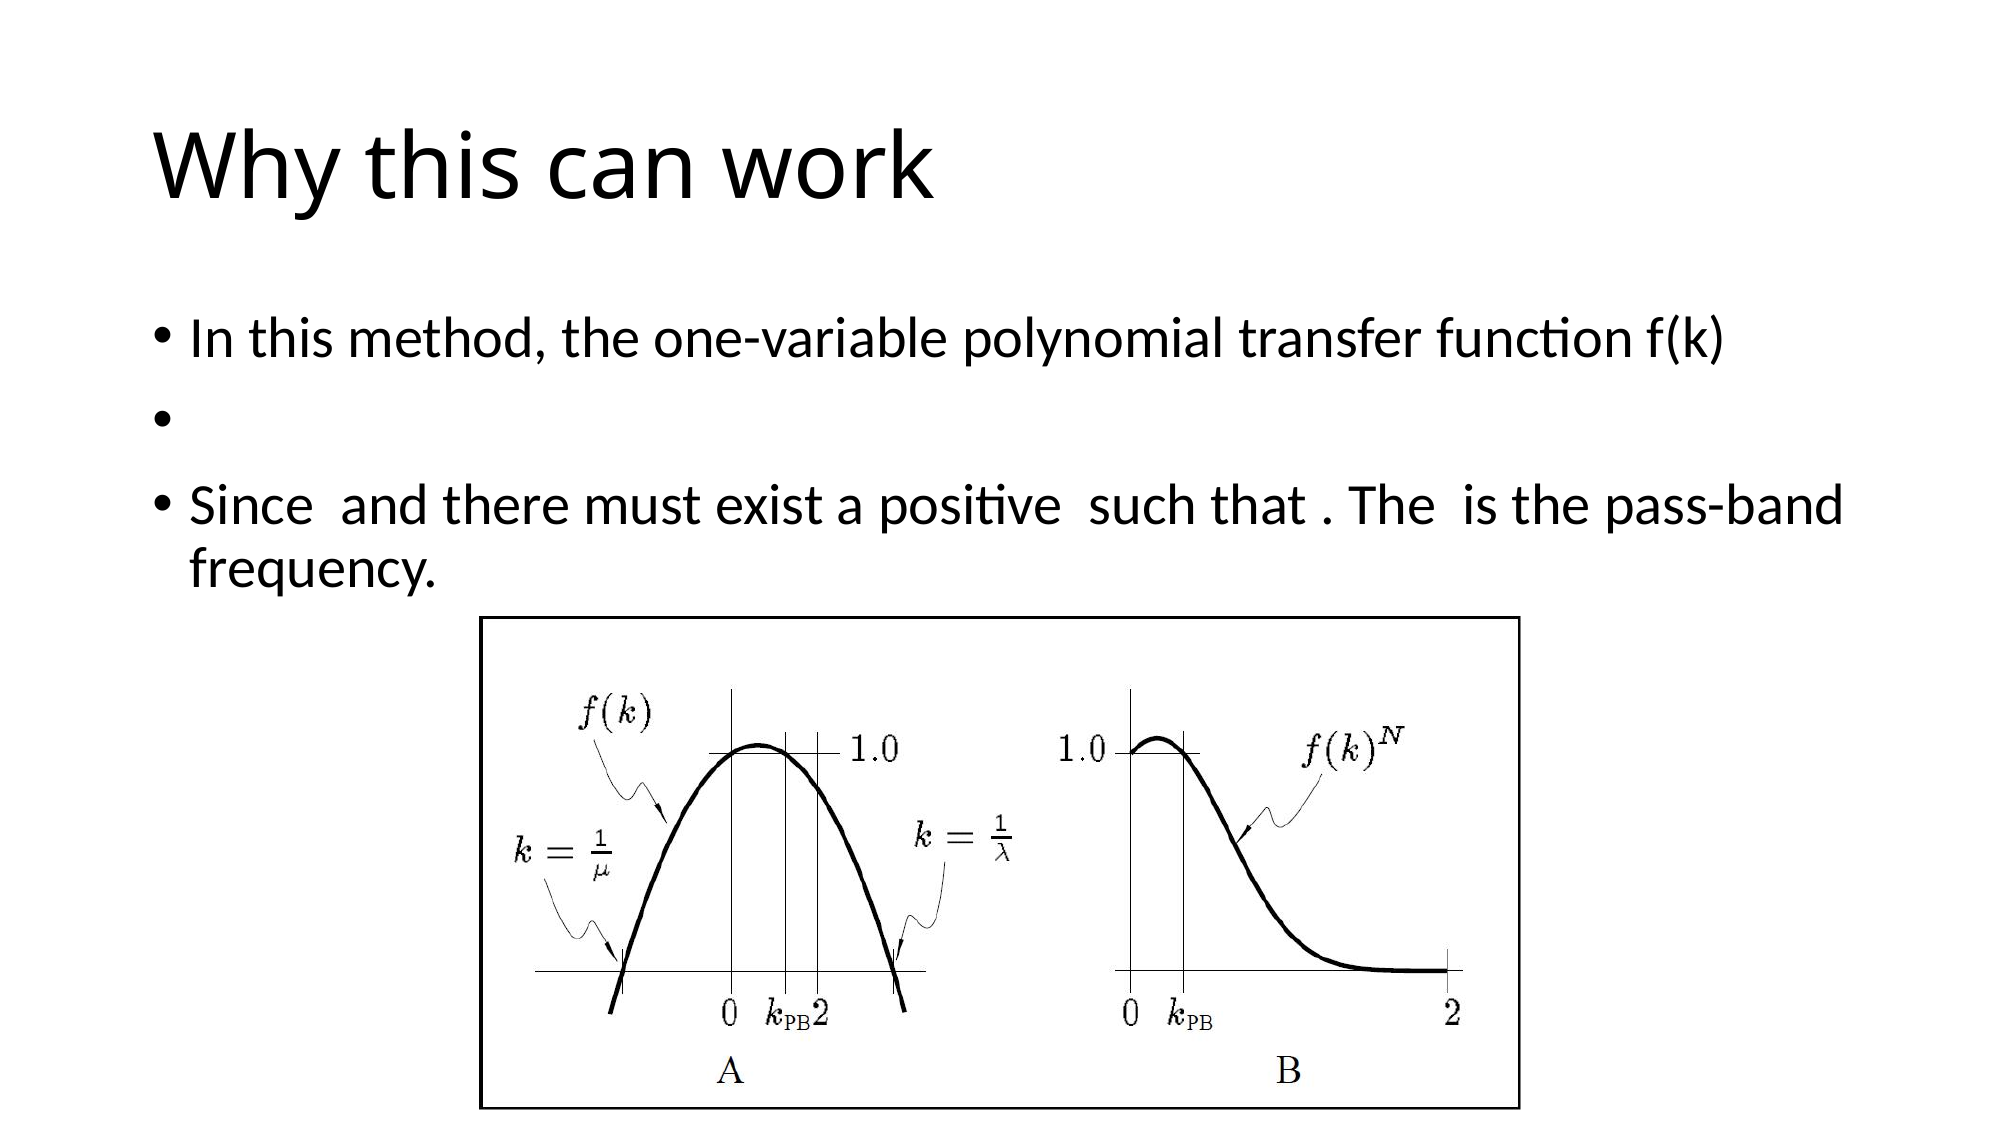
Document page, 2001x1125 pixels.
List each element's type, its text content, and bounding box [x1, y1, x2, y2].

title Why this can work [137, 59, 1863, 278]
picture [479, 615, 1521, 1110]
